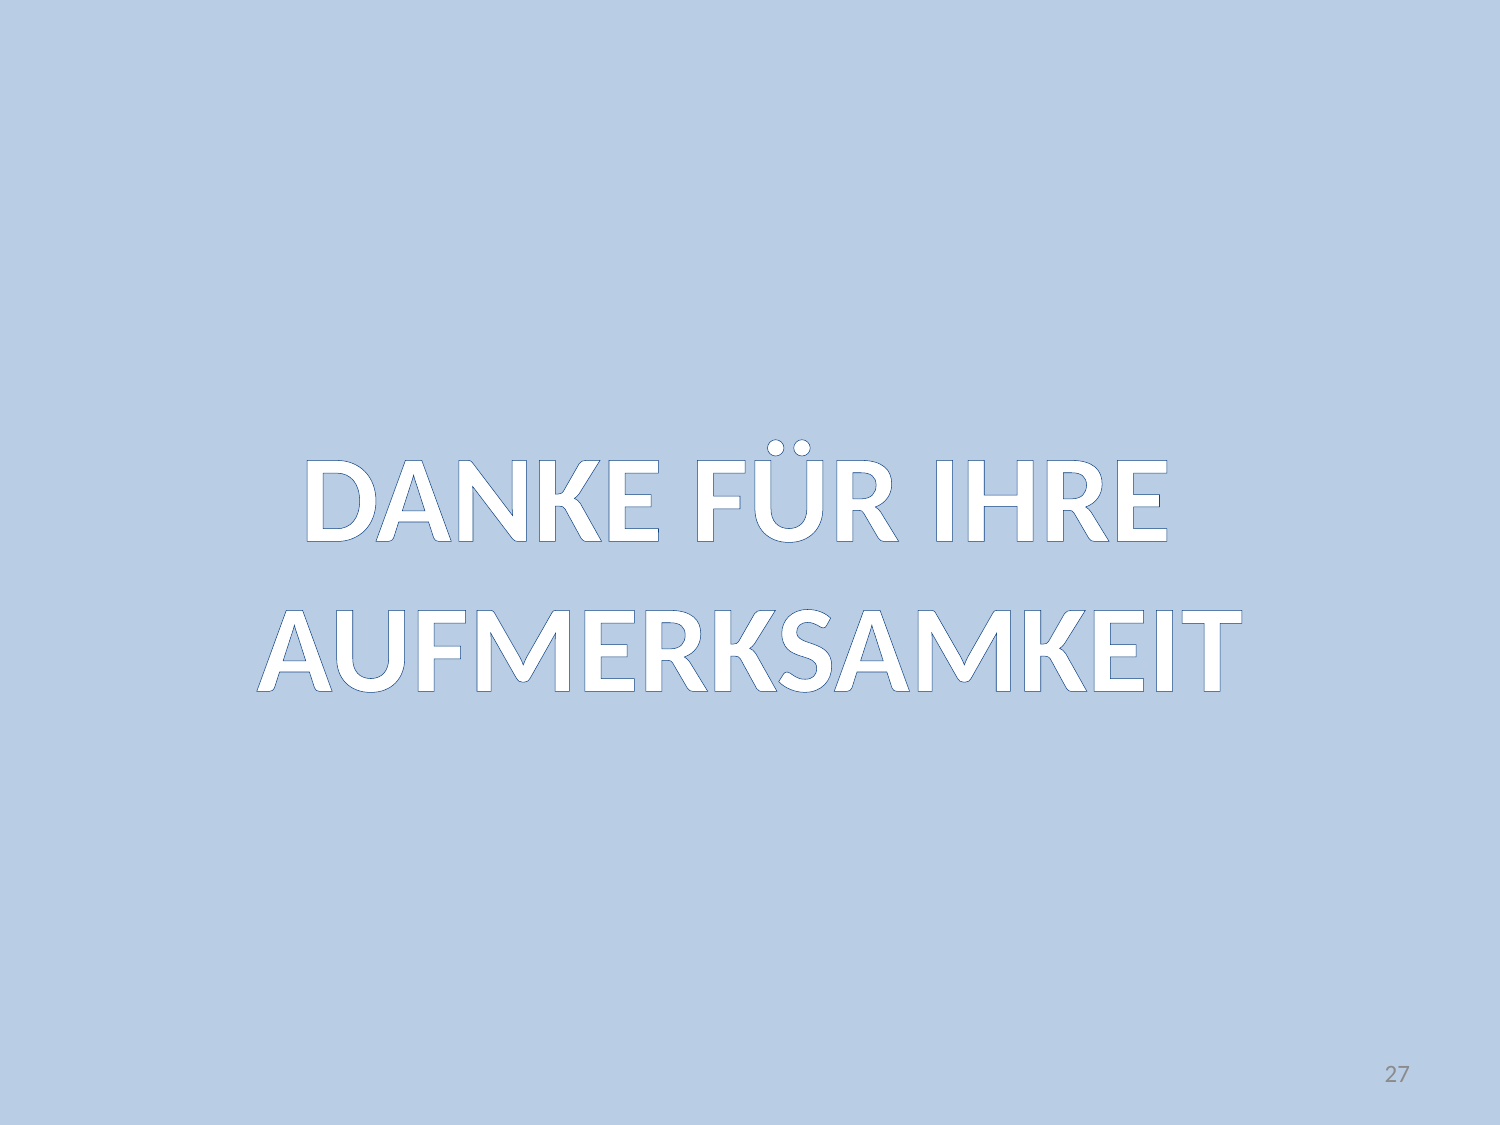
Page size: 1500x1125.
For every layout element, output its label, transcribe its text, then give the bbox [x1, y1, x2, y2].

slide_number 27 [1074, 1042, 1425, 1103]
text_box DANKE FÜR IHRE AUFMERKSAMKEIT [241, 408, 1259, 724]
